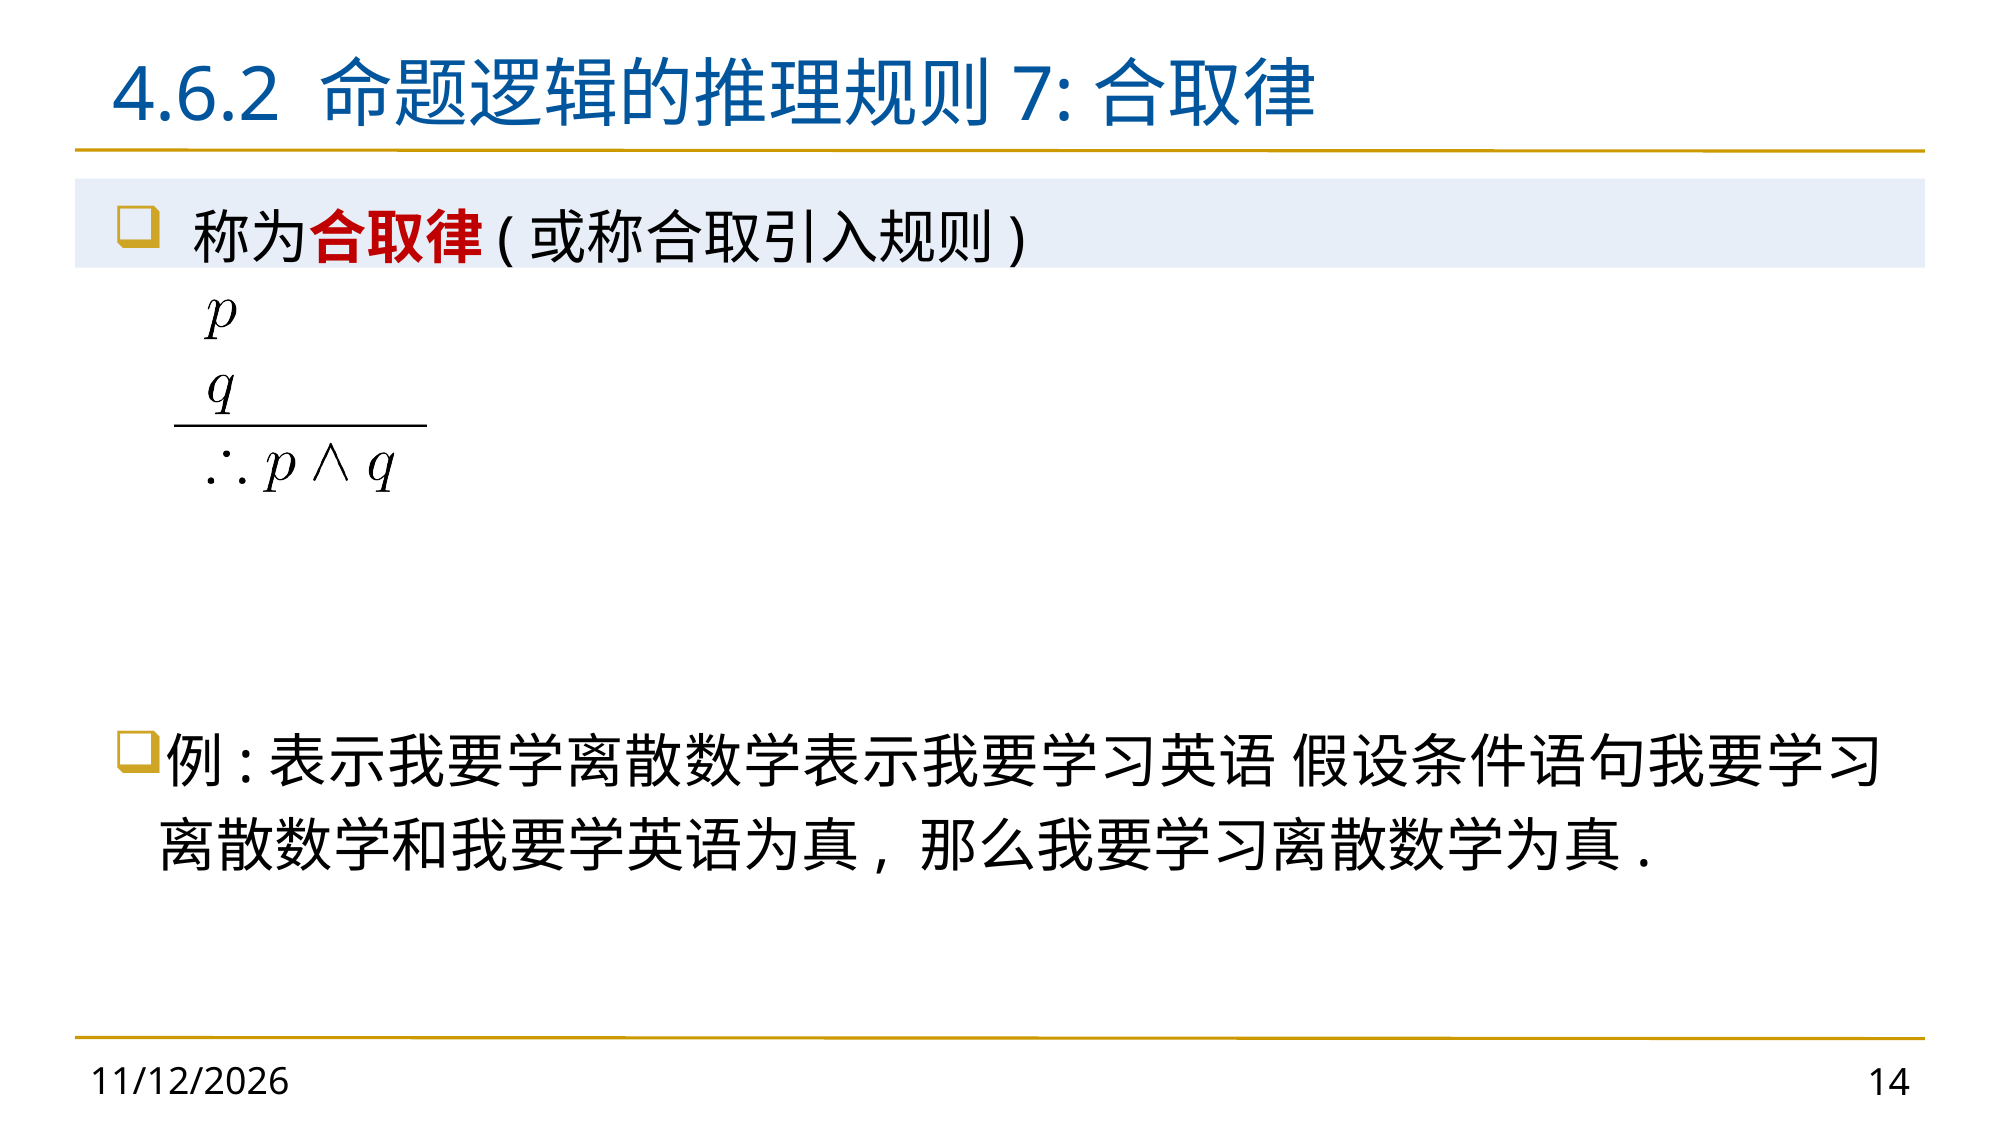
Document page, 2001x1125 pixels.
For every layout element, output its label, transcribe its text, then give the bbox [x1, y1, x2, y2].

text_box [74, 178, 1926, 269]
picture [174, 299, 427, 492]
text_box 4.6.2 命题逻辑的推理规则7:合取律 [97, 44, 1900, 149]
slide_number 14 [1325, 1050, 1925, 1111]
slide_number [75, 1050, 550, 1111]
